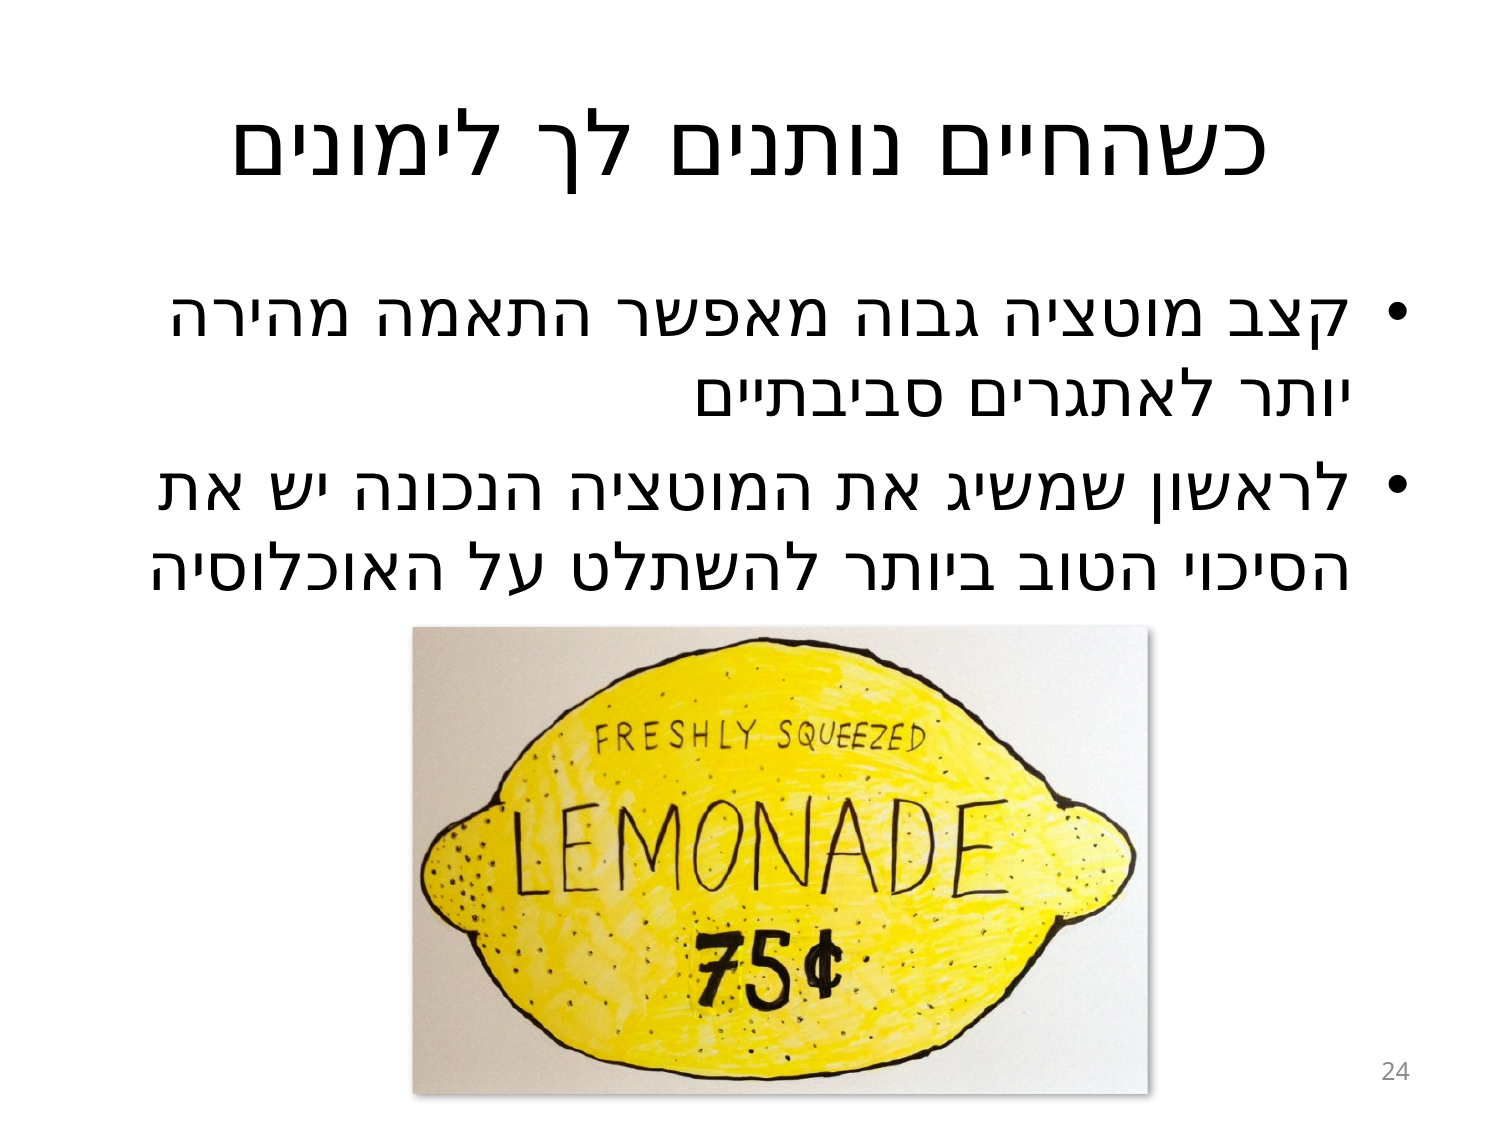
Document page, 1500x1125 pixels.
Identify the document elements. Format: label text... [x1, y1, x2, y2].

slide_number 24 [1148, 1042, 1425, 1103]
list קצב מוטציה גבוה מאפשר התאמה מהירה יותר לאתגרים סביבתיים לראשון שמשיג את המוטציה הנכונה יש את הסיכוי הטוב ביותר להשתלט על האוכלוסיה [75, 262, 1425, 1005]
picture [412, 627, 1148, 1094]
title כשהחיים נותנים לך לימונים [75, 45, 1425, 233]
